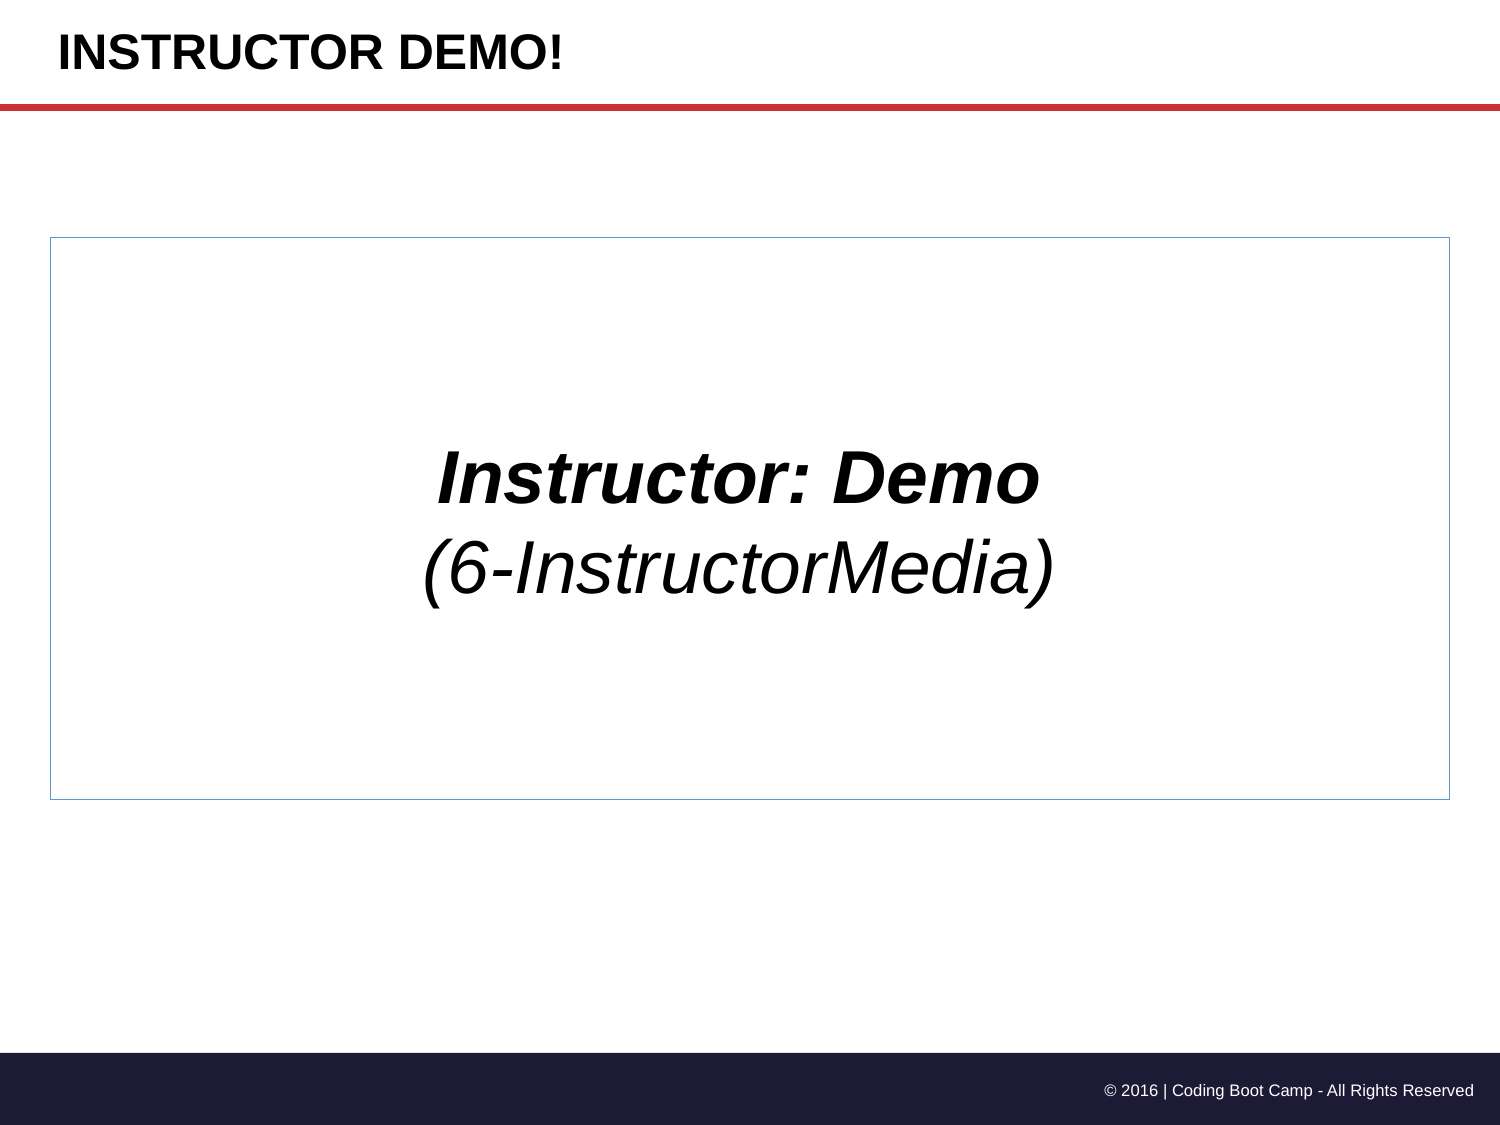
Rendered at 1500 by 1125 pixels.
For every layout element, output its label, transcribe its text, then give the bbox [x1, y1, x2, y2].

text_box Instructor: Demo (6-InstructorMedia) [50, 237, 1450, 800]
title INSTRUCTOR DEMO! [49, 0, 948, 108]
